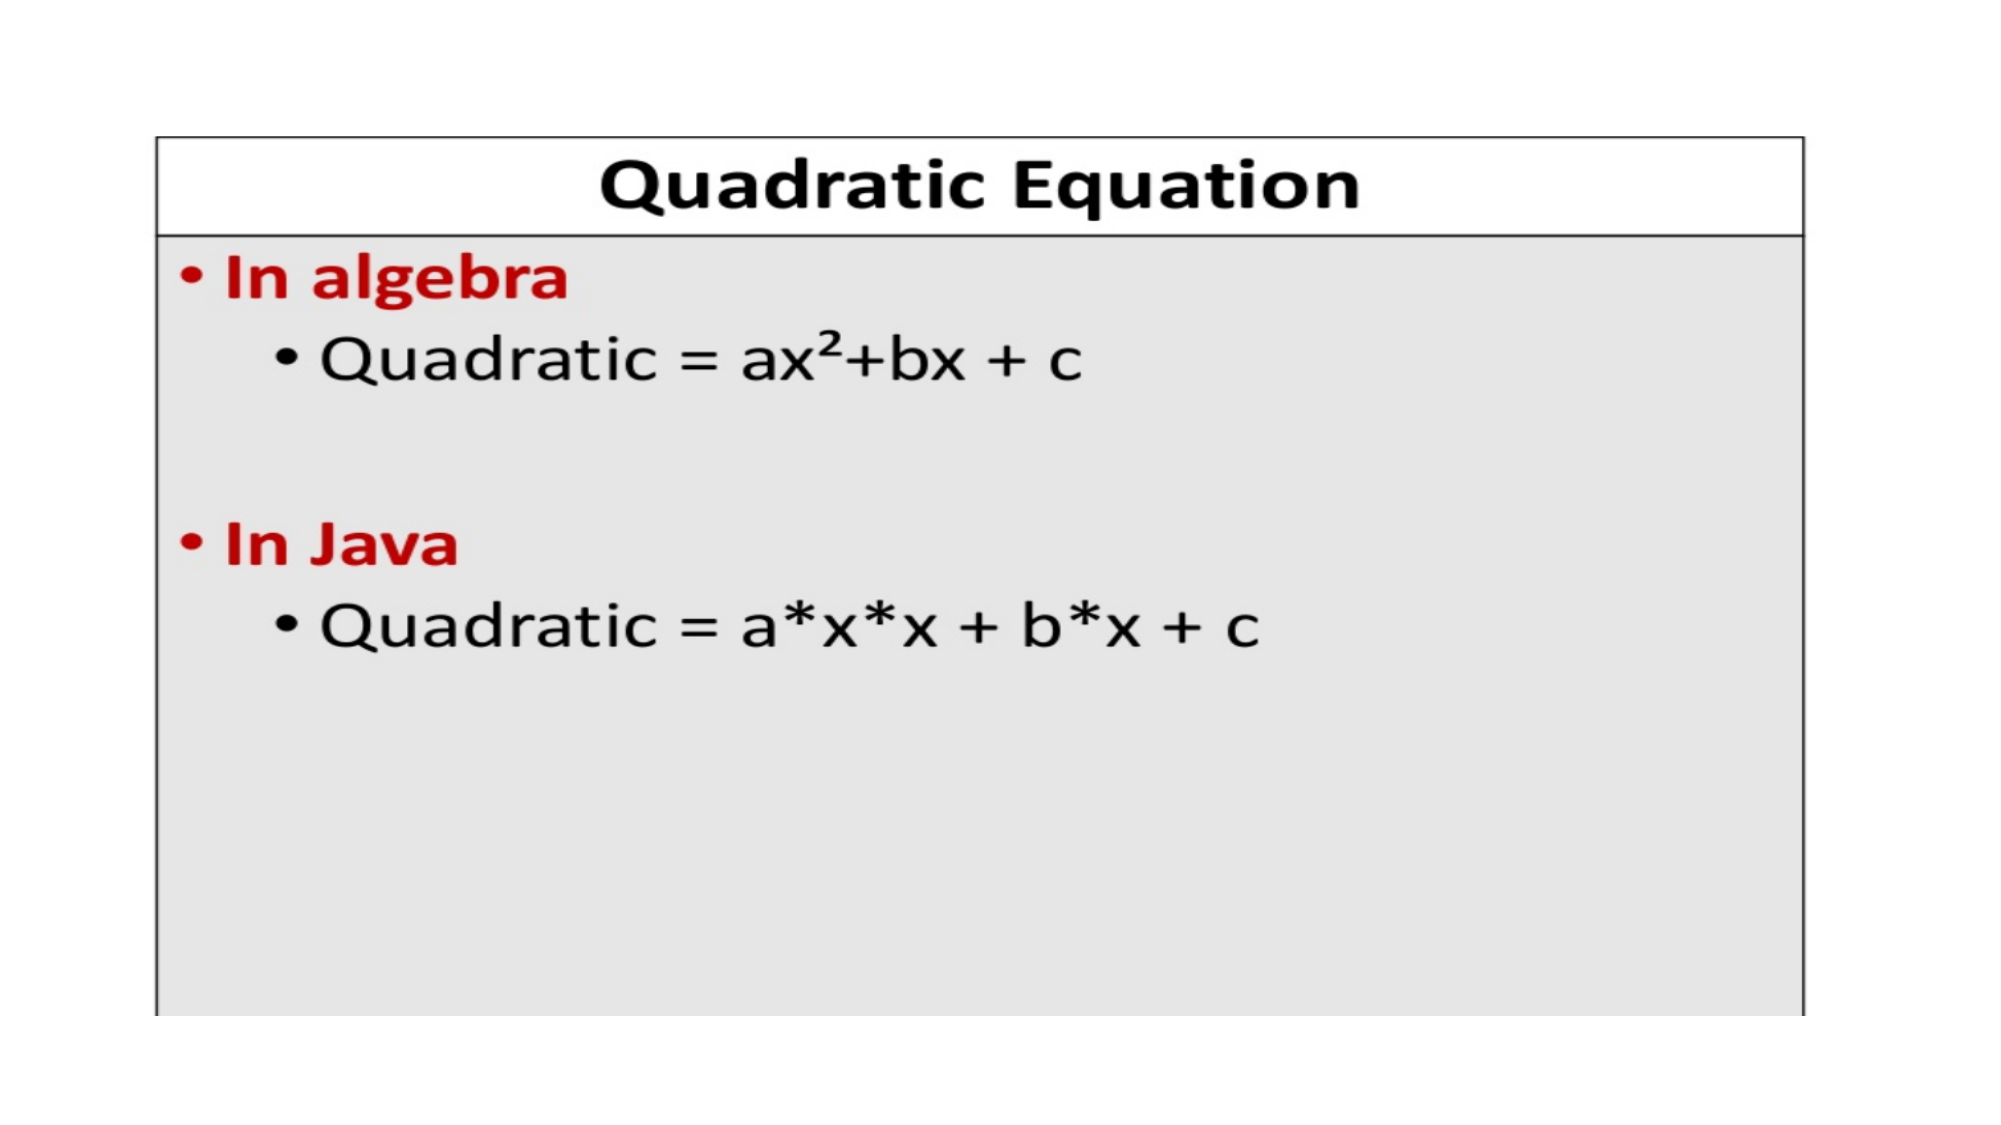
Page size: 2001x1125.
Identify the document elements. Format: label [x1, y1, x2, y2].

picture [117, 136, 1834, 1016]
